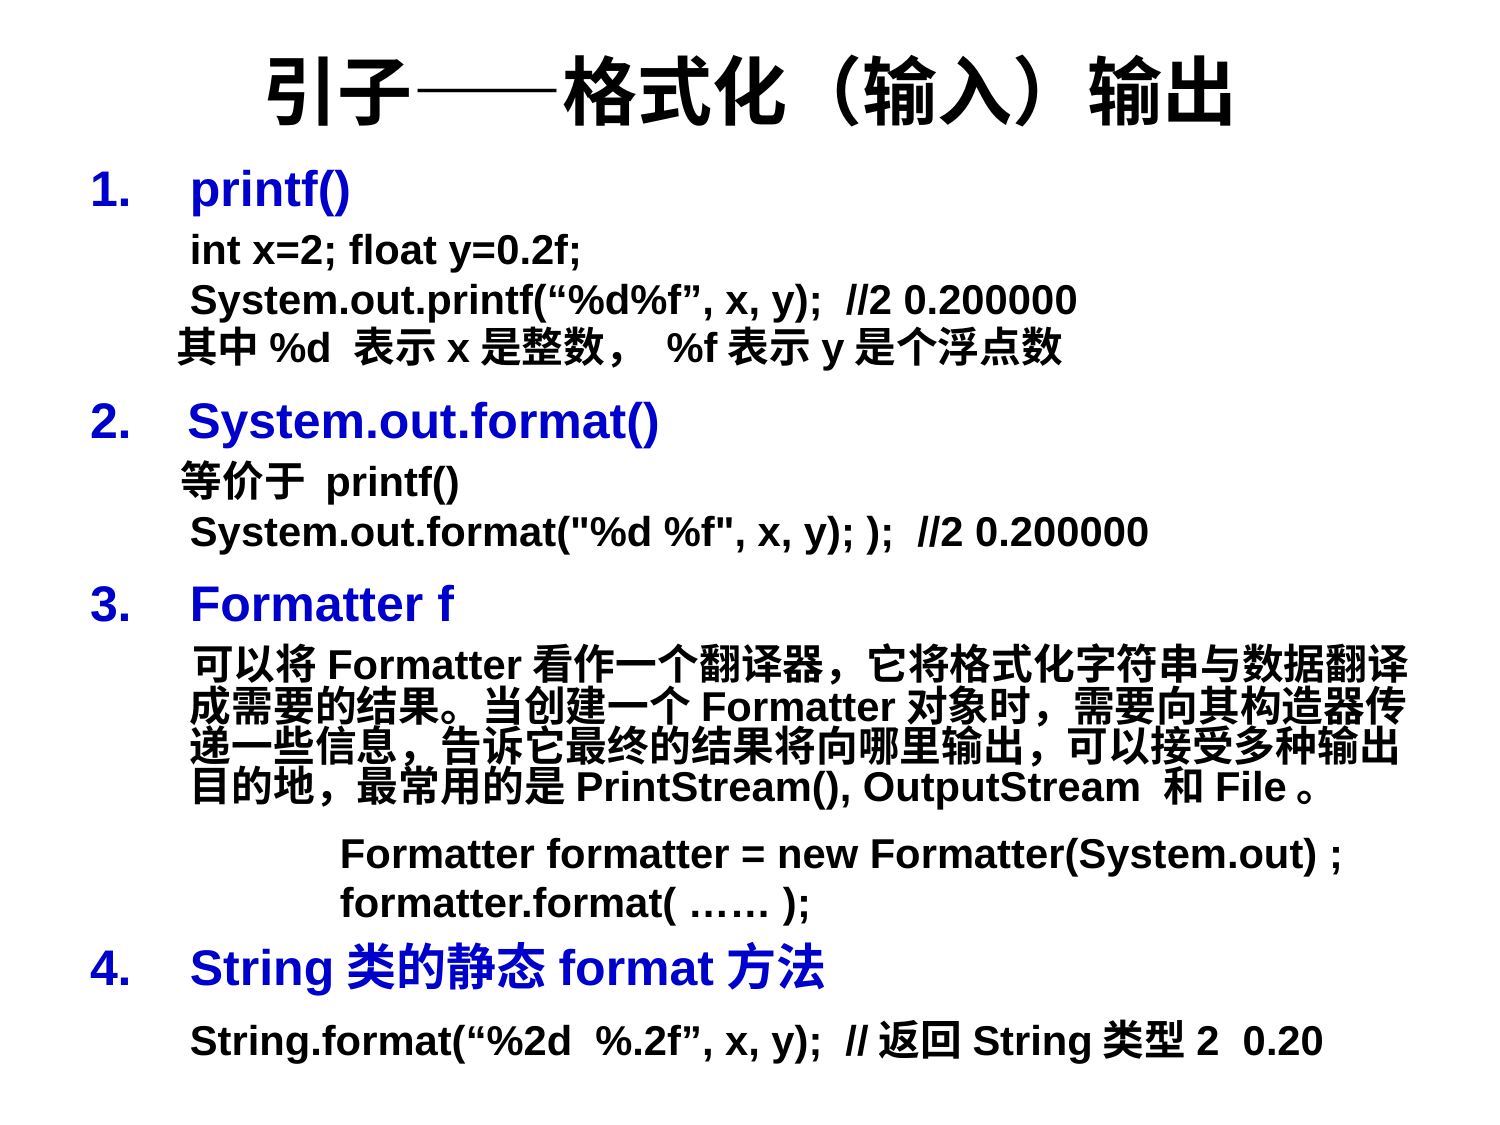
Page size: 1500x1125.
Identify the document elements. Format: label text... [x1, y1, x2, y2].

list printf() int x=2; float y=0.2f; System.out.printf(“%d%f”, x, y); //2 0.200000 其中%d 表示x是整数， %f表示y是个浮点数 2. System.out.format() 等价于 printf() System.out.format("%d %f", x, y); ); //2 0.200000 Formatter f 可以将Formatter看作一个翻译器，它将格式化字符串与数据翻译成需要的结果。当创建一个Formatter对象时，需要向其构造器传递一些信息，告诉它最终的结果将向哪里输出，可以接受多种输出目的地，最常用的是PrintStream(), OutputStream 和File。 Formatter formatter = new Formatter(System.out) ; formatter.format( …… ); 4. String类的静态format方法 String.format(“%2d %.2f”, x, y); //返回String类型2 0.20 [75, 160, 1425, 1095]
title 引子——格式化（输入）输出 [75, 0, 1425, 160]
